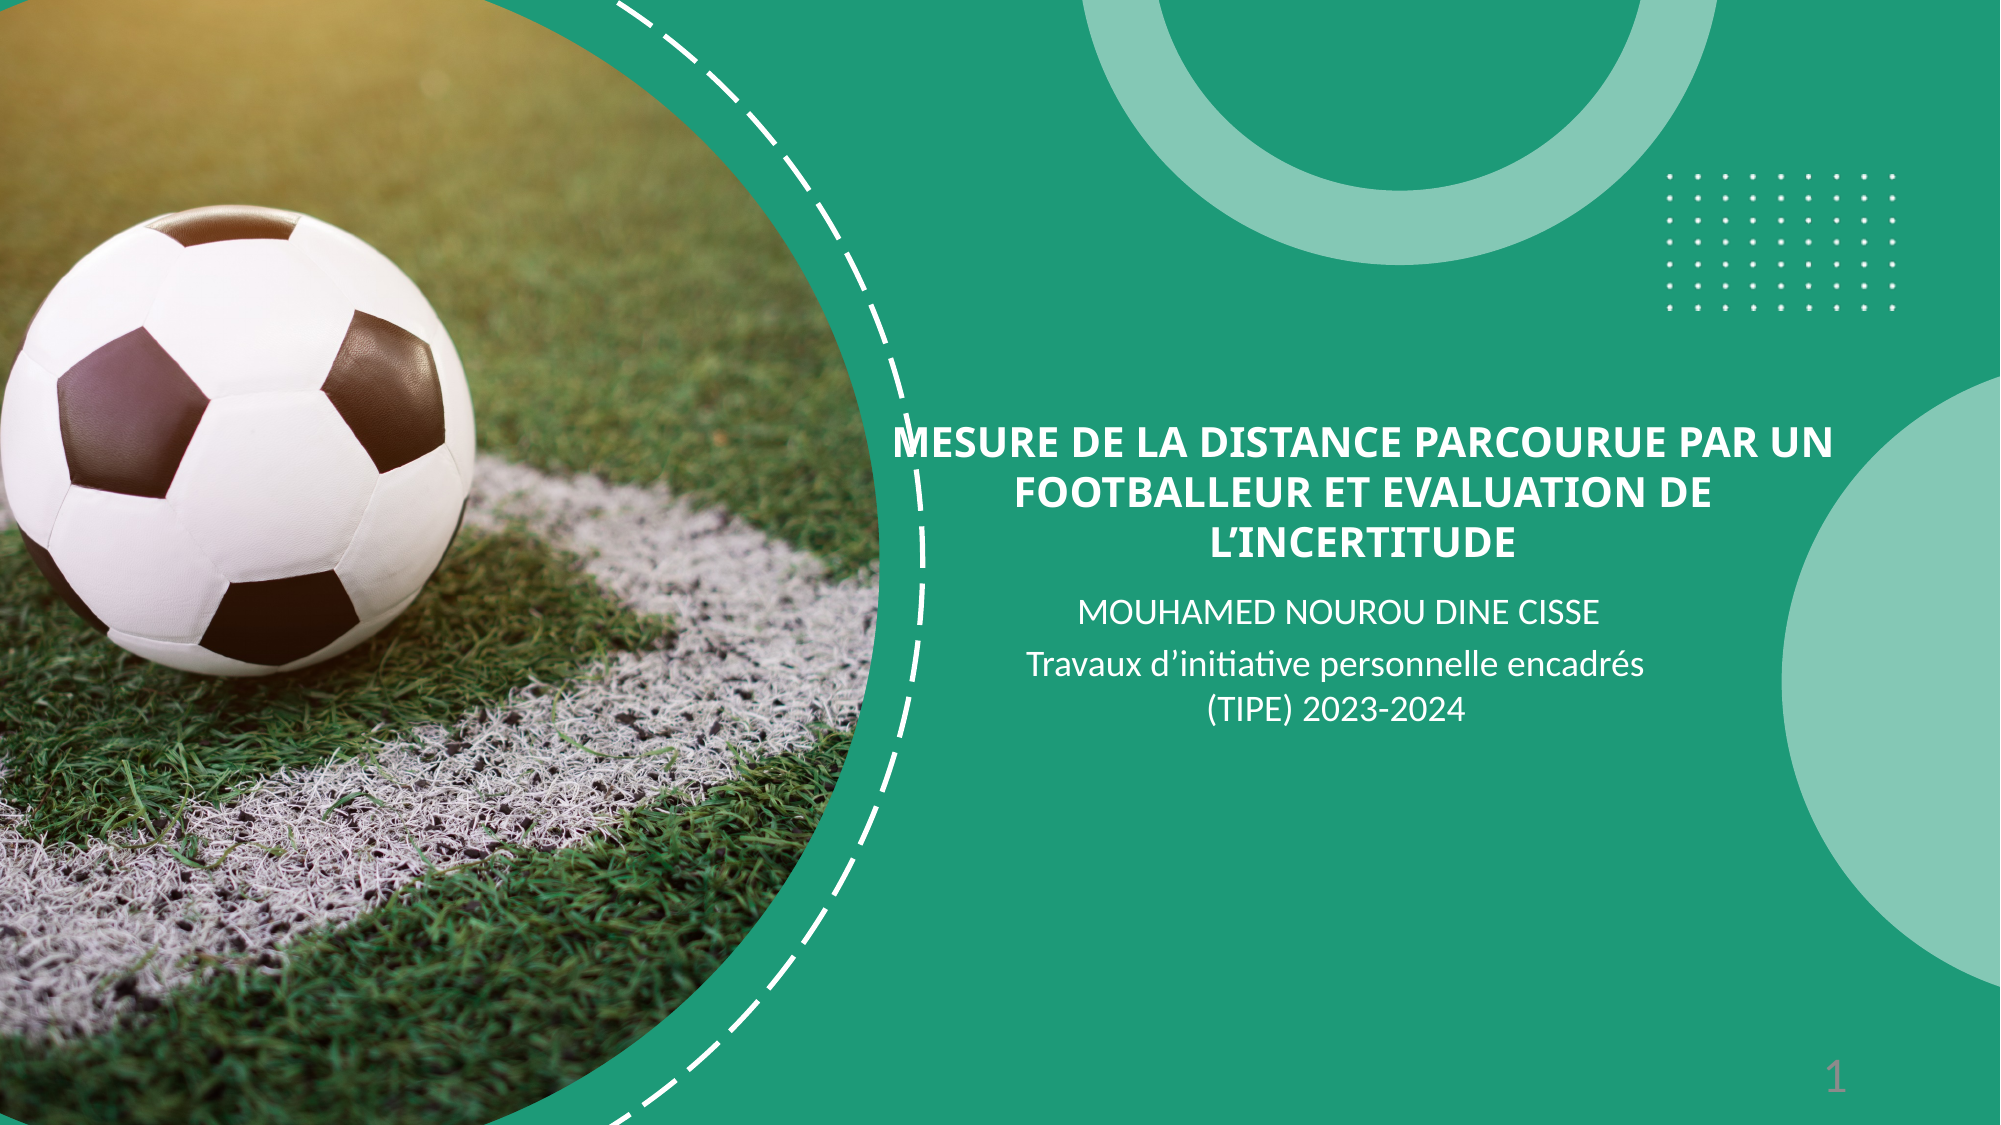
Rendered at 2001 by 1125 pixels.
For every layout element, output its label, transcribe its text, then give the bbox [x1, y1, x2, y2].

text_box MESURE DE LA DISTANCE PARCOURUE PAR UN FOOTBALLEUR ET EVALUATION DE L’INCERTITUDE [923, 408, 1863, 573]
slide_number 0 [1412, 1042, 1863, 1103]
text_box [1781, 376, 2000, 987]
text_box MOUHAMED NOUROU DINE CISSE [1062, 580, 1616, 631]
picture [1664, 174, 1900, 311]
text_box Travaux d’initiative personnelle encadrés (TIPE) 2023-2024 [1011, 631, 1661, 737]
text_box [1082, 0, 1718, 266]
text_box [0, 0, 923, 1125]
